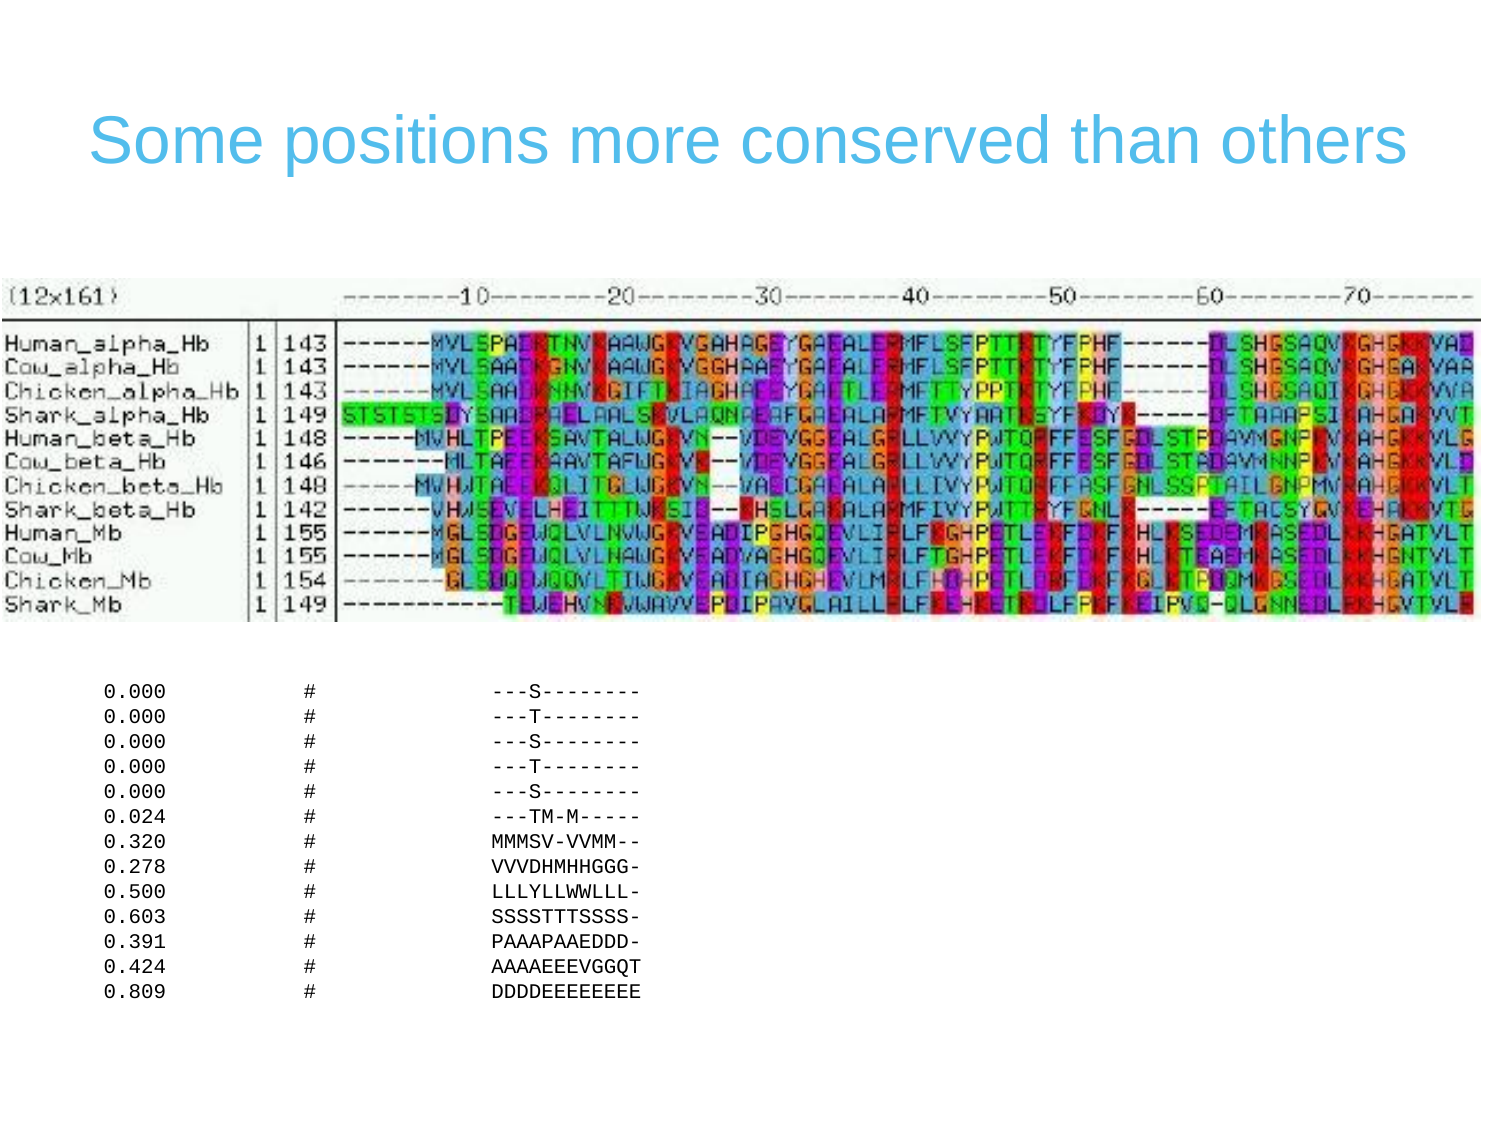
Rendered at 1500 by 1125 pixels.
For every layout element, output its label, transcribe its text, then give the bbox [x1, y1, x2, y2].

picture [1, 278, 1481, 622]
title Some positions more conserved than others [88, 29, 1456, 178]
text_box 0.000 # ---S-------- 0.000 # ---T-------- 0.000 # ---S-------- 0.000 # ---T-------- 0.000 # ---S-------- 0.024 # ---TM-M----- 0.320 # MMMSV-VVMM-- 0.278 # VVVDHMHHGGG- 0.500 # LLLYLLWWLLL- 0.603 # SSSSTTTSSSS- 0.391 # PAAAPAAEDDD- 0.424 # AAAAEEEVGGQT 0.809 # DDDDEEEEEEEE [88, 670, 809, 1011]
